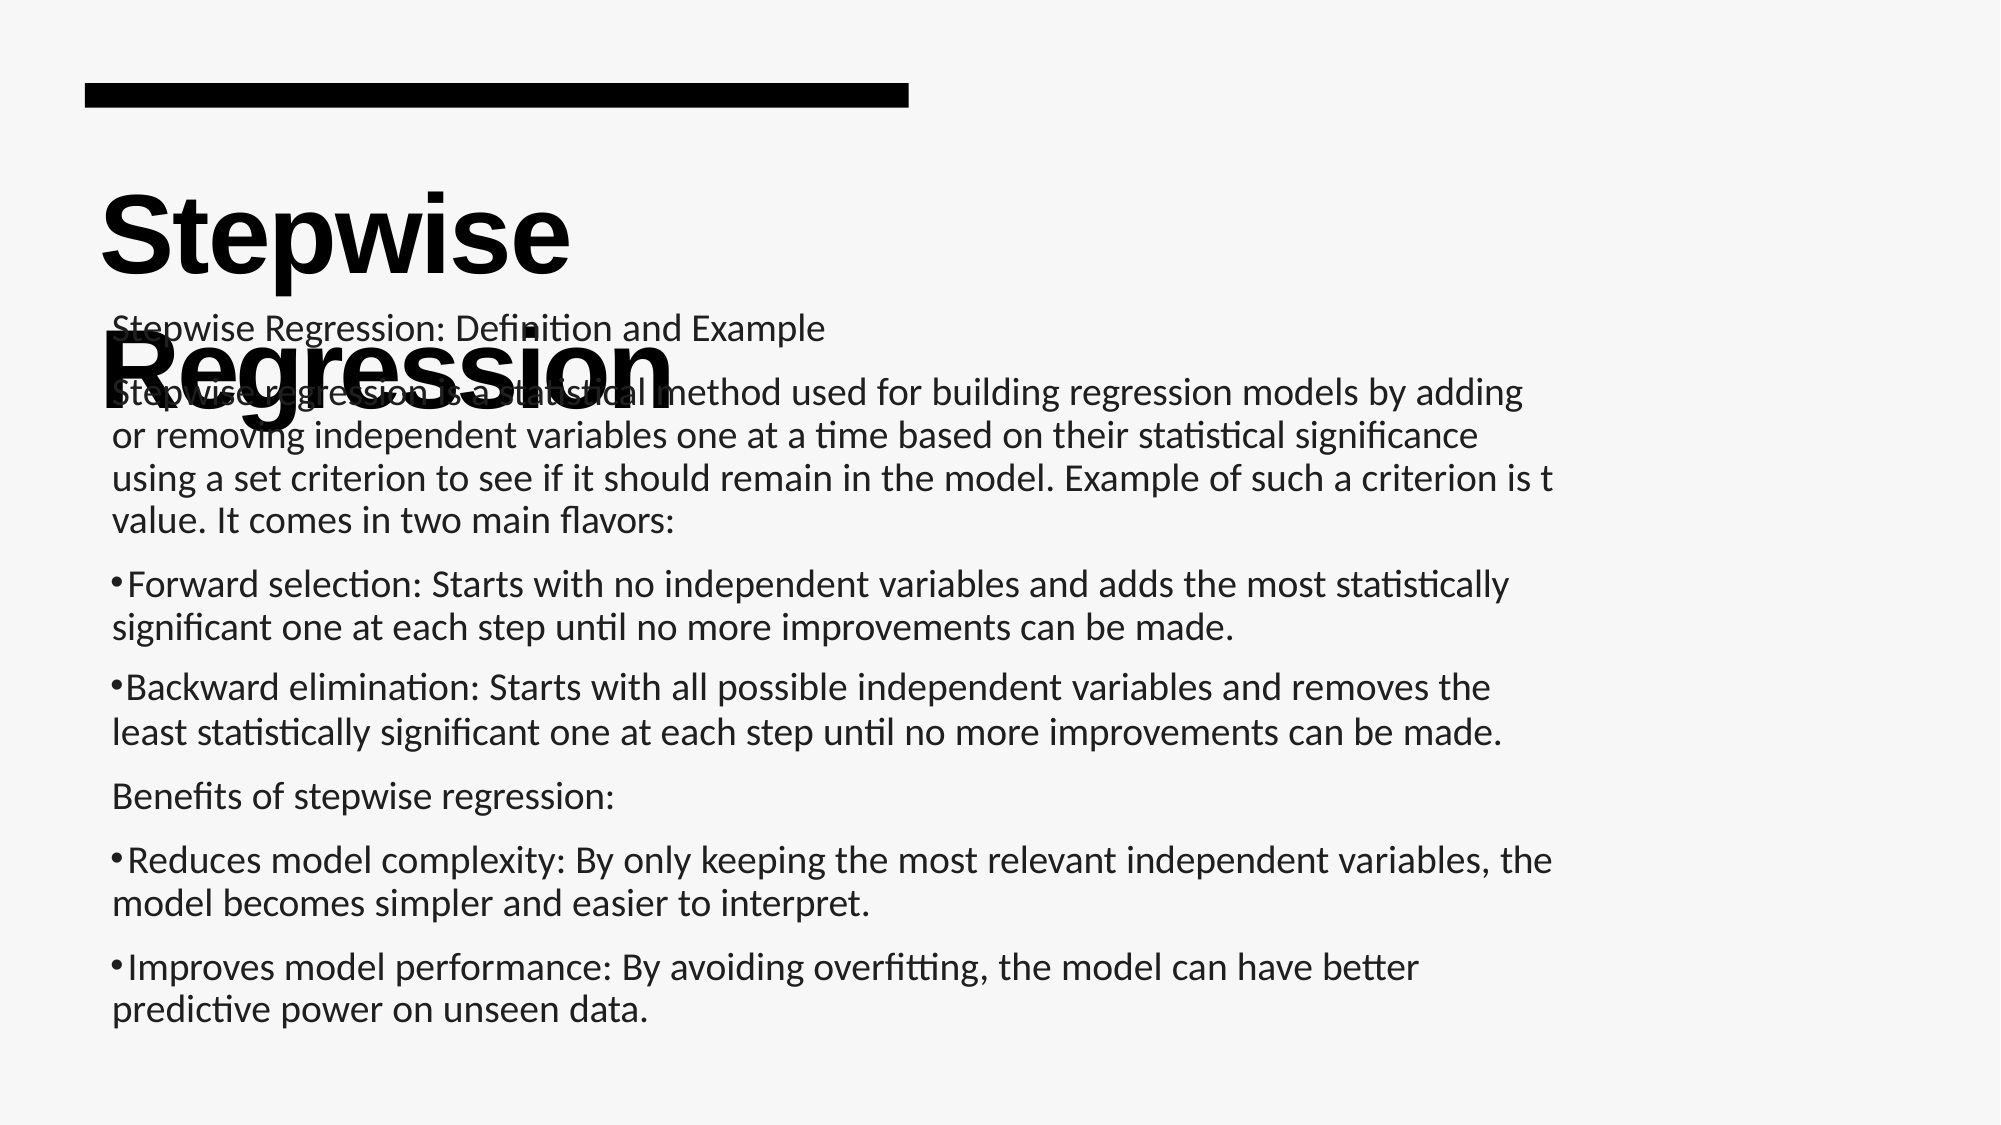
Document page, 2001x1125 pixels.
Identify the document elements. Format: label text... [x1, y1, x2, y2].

title Stepwise Regression [97, 159, 1172, 432]
text_box Stepwise Regression: Definition and Example Stepwise regression is a statistical method used for building regression models by adding or removing independent variables one at a time based on their statistical significance using a set criterion to see if it should remain in the model. Example of such a criterion is t value. It comes in two main flavors: Forward selection: Starts with no independent variables and adds the most statistically significant one at each step until no more improvements can be made. Backward elimination: Starts with all possible independent variables and removes the least statistically significant one at each step until no more improvements can be made. Benefits of stepwise regression: Reduces model complexity: By only keeping the most relevant independent variables, the model becomes simpler and easier to interpret. Improves model performance: By avoiding overfitting, the model can have better predictive power on unseen data. [109, 283, 1562, 1031]
